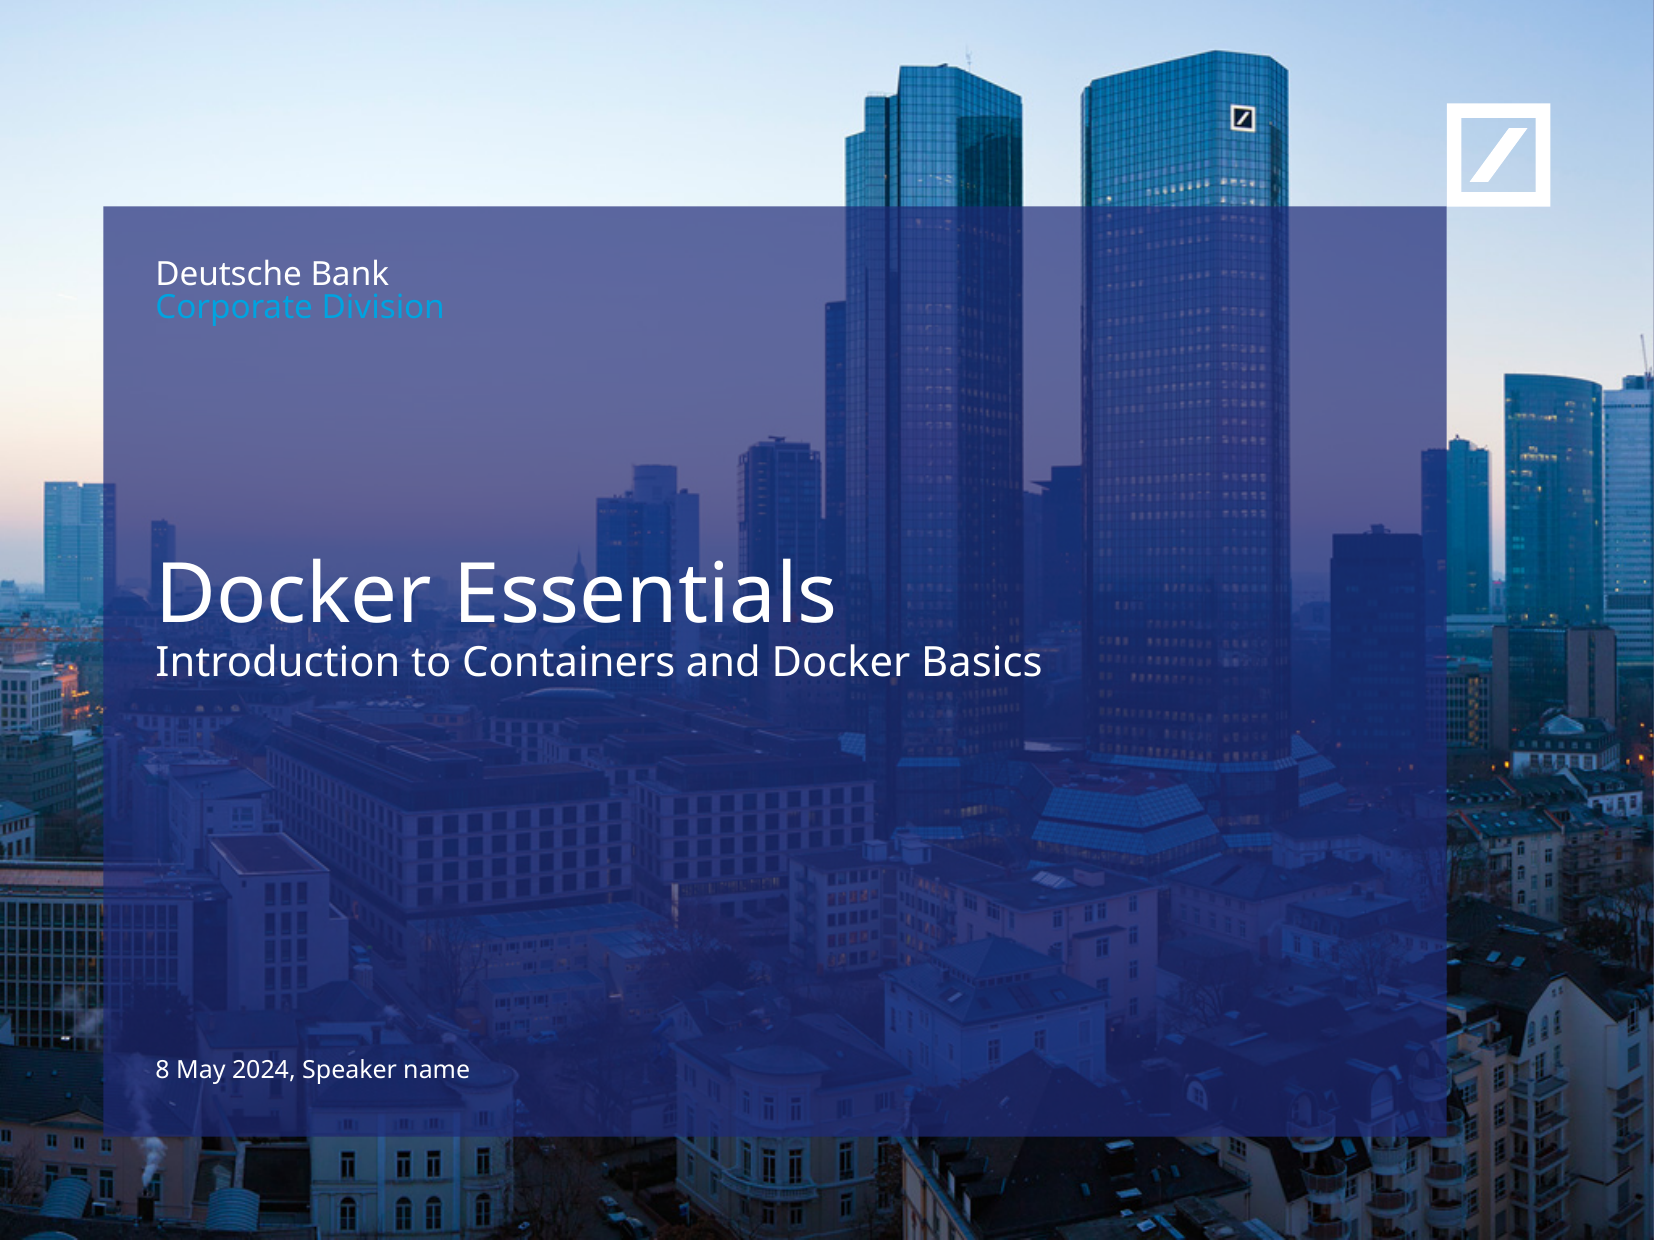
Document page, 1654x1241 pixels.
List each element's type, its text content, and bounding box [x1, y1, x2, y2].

list 8 May 2024, Speaker name [155, 1004, 1396, 1084]
list Introduction to Containers and Docker Basics [155, 640, 1396, 1004]
picture [0, 0, 1654, 1240]
list Docker Essentials [155, 360, 1396, 640]
